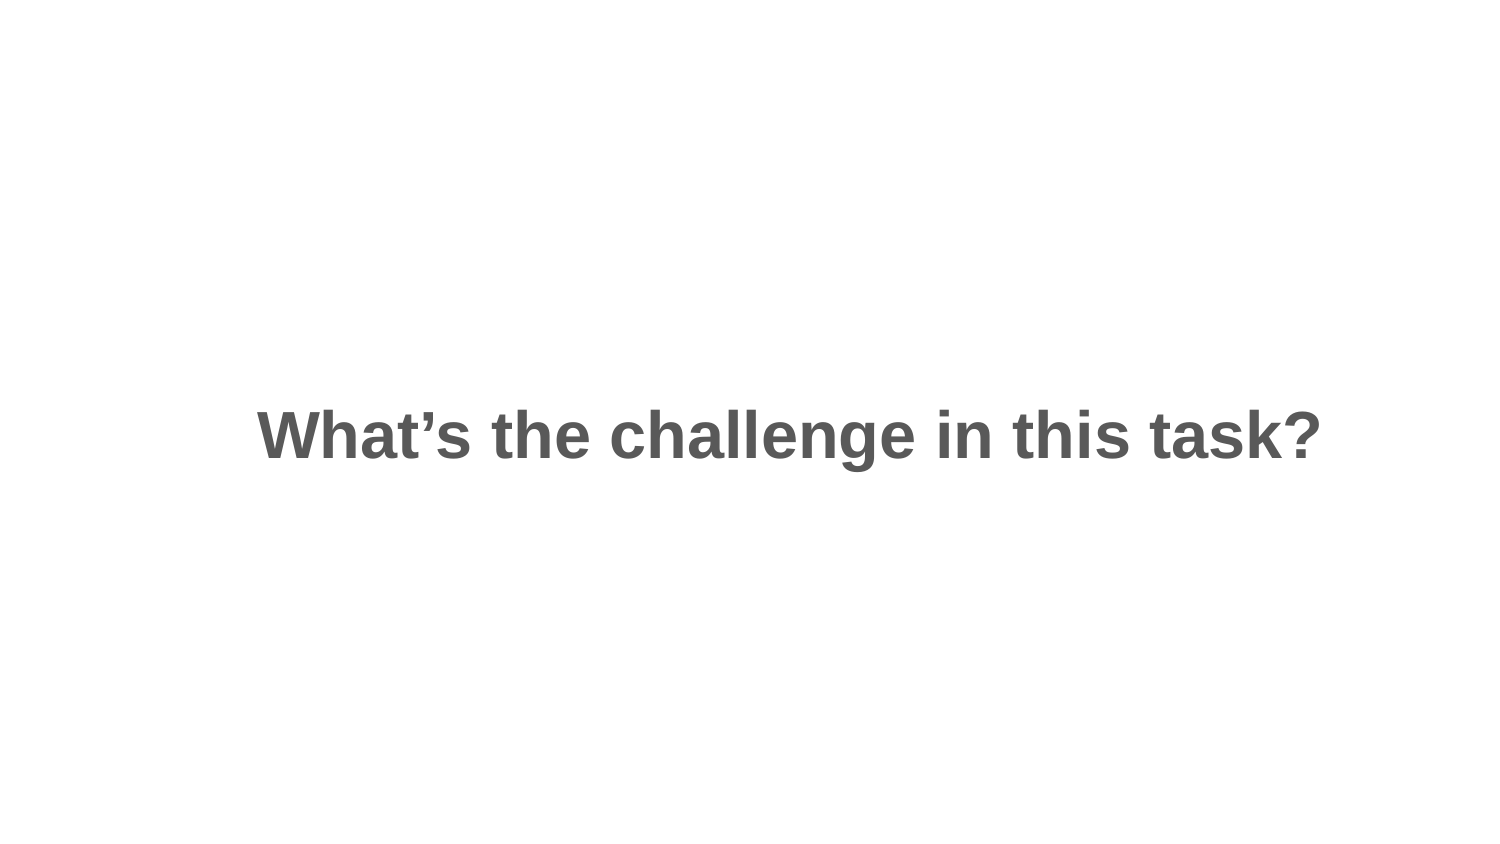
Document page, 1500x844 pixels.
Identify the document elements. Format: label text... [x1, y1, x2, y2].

list What’s the challenge in this task? [91, 371, 1490, 844]
